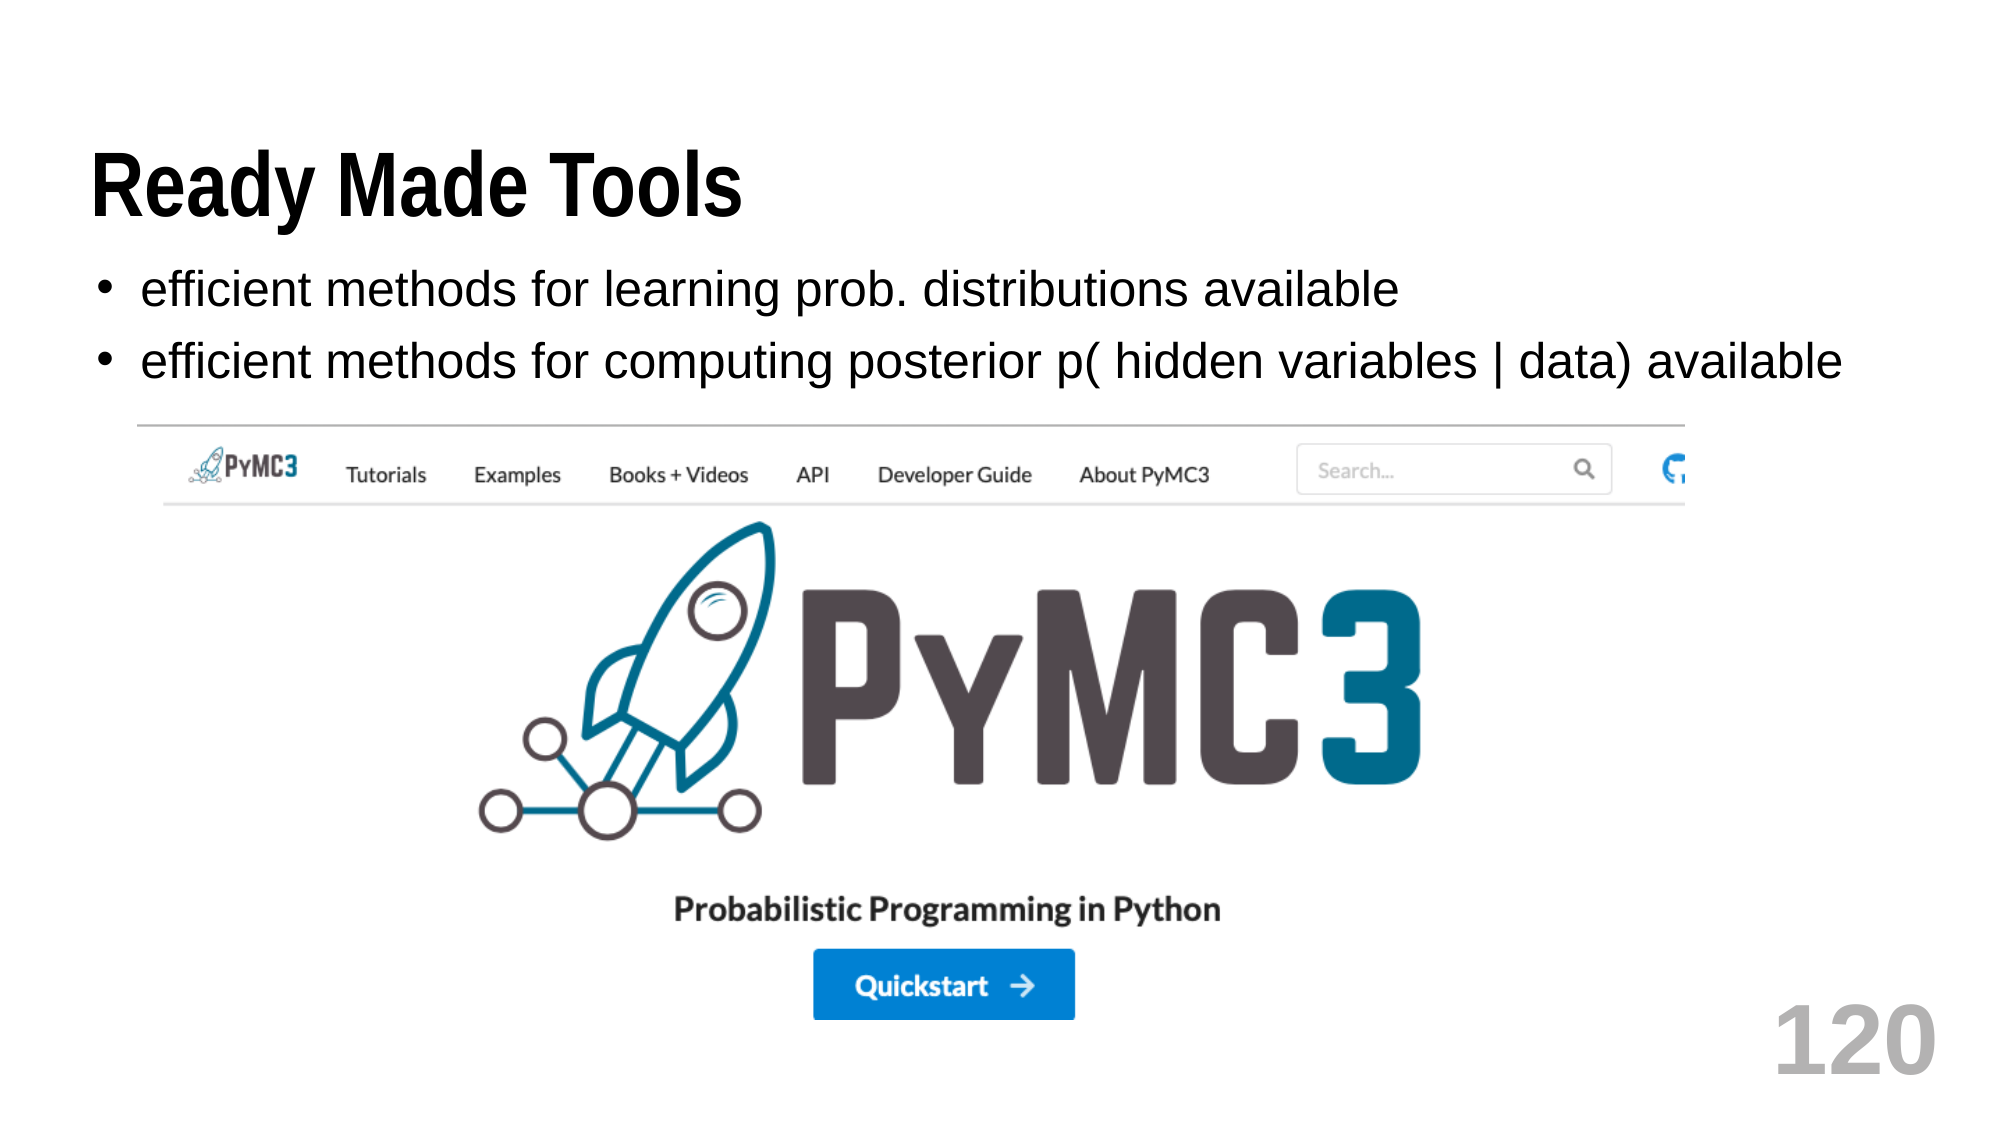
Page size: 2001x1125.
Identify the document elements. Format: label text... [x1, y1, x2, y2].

title Ready Made Tools [90, 137, 1910, 238]
list efficient methods for learning prob. distributions available efficient methods for computing posterior p( hidden variables | data) available [90, 250, 1910, 806]
picture [137, 424, 1685, 1020]
slide_number 120 [1638, 987, 1946, 1083]
